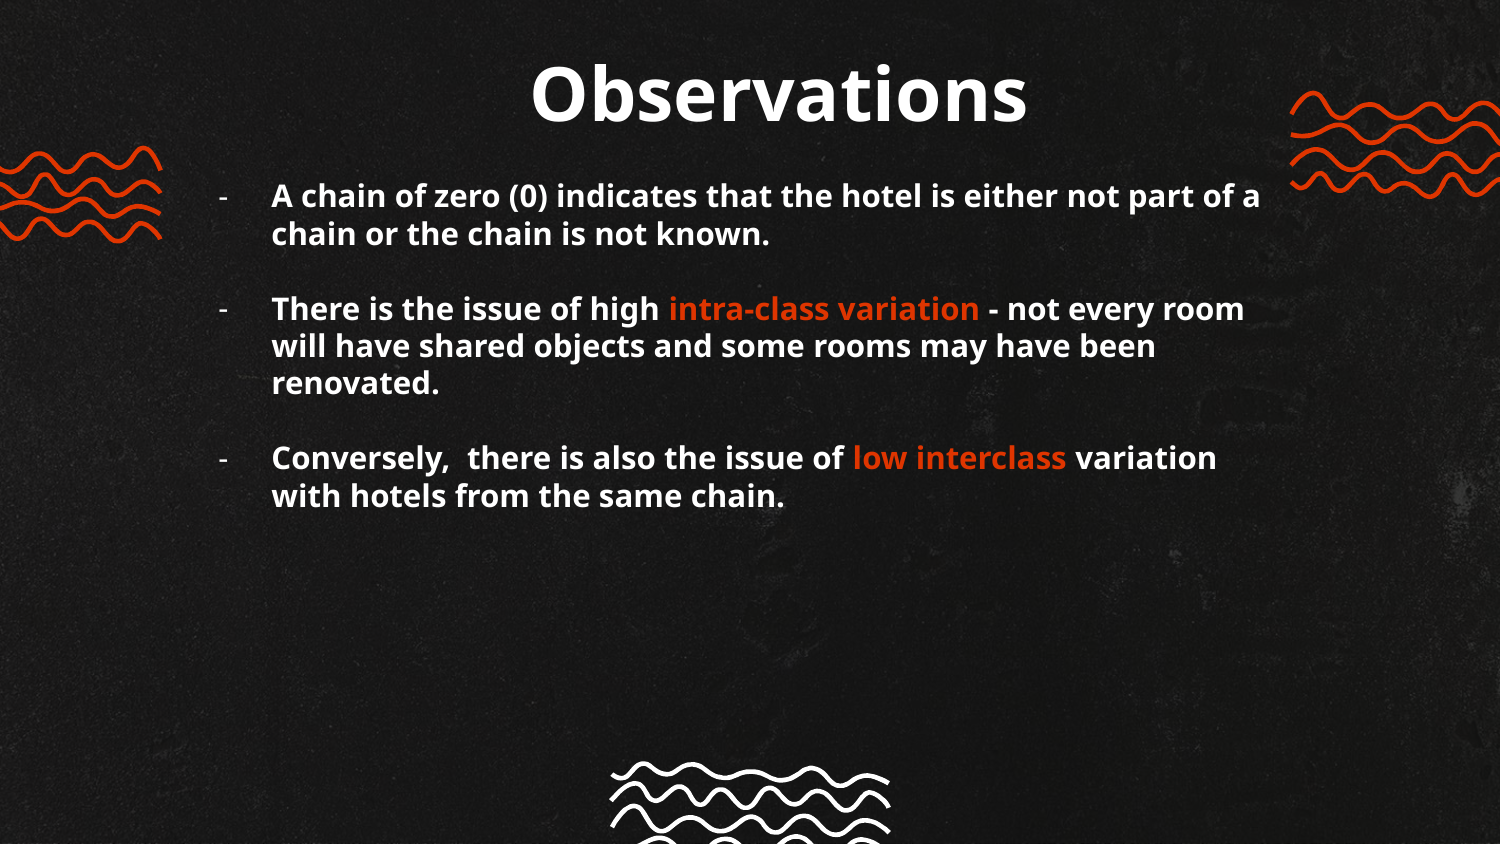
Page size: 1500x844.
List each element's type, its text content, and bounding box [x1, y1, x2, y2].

text_box A chain of zero (0) indicates that the hotel is either not part of a chain or the chain is not known. There is the issue of high intra-class variation - not every room will have shared objects and some rooms may have been renovated. Conversely, there is also the issue of low interclass variation with hotels from the same chain. [181, 161, 1278, 529]
text_box Observations [386, 31, 1172, 152]
